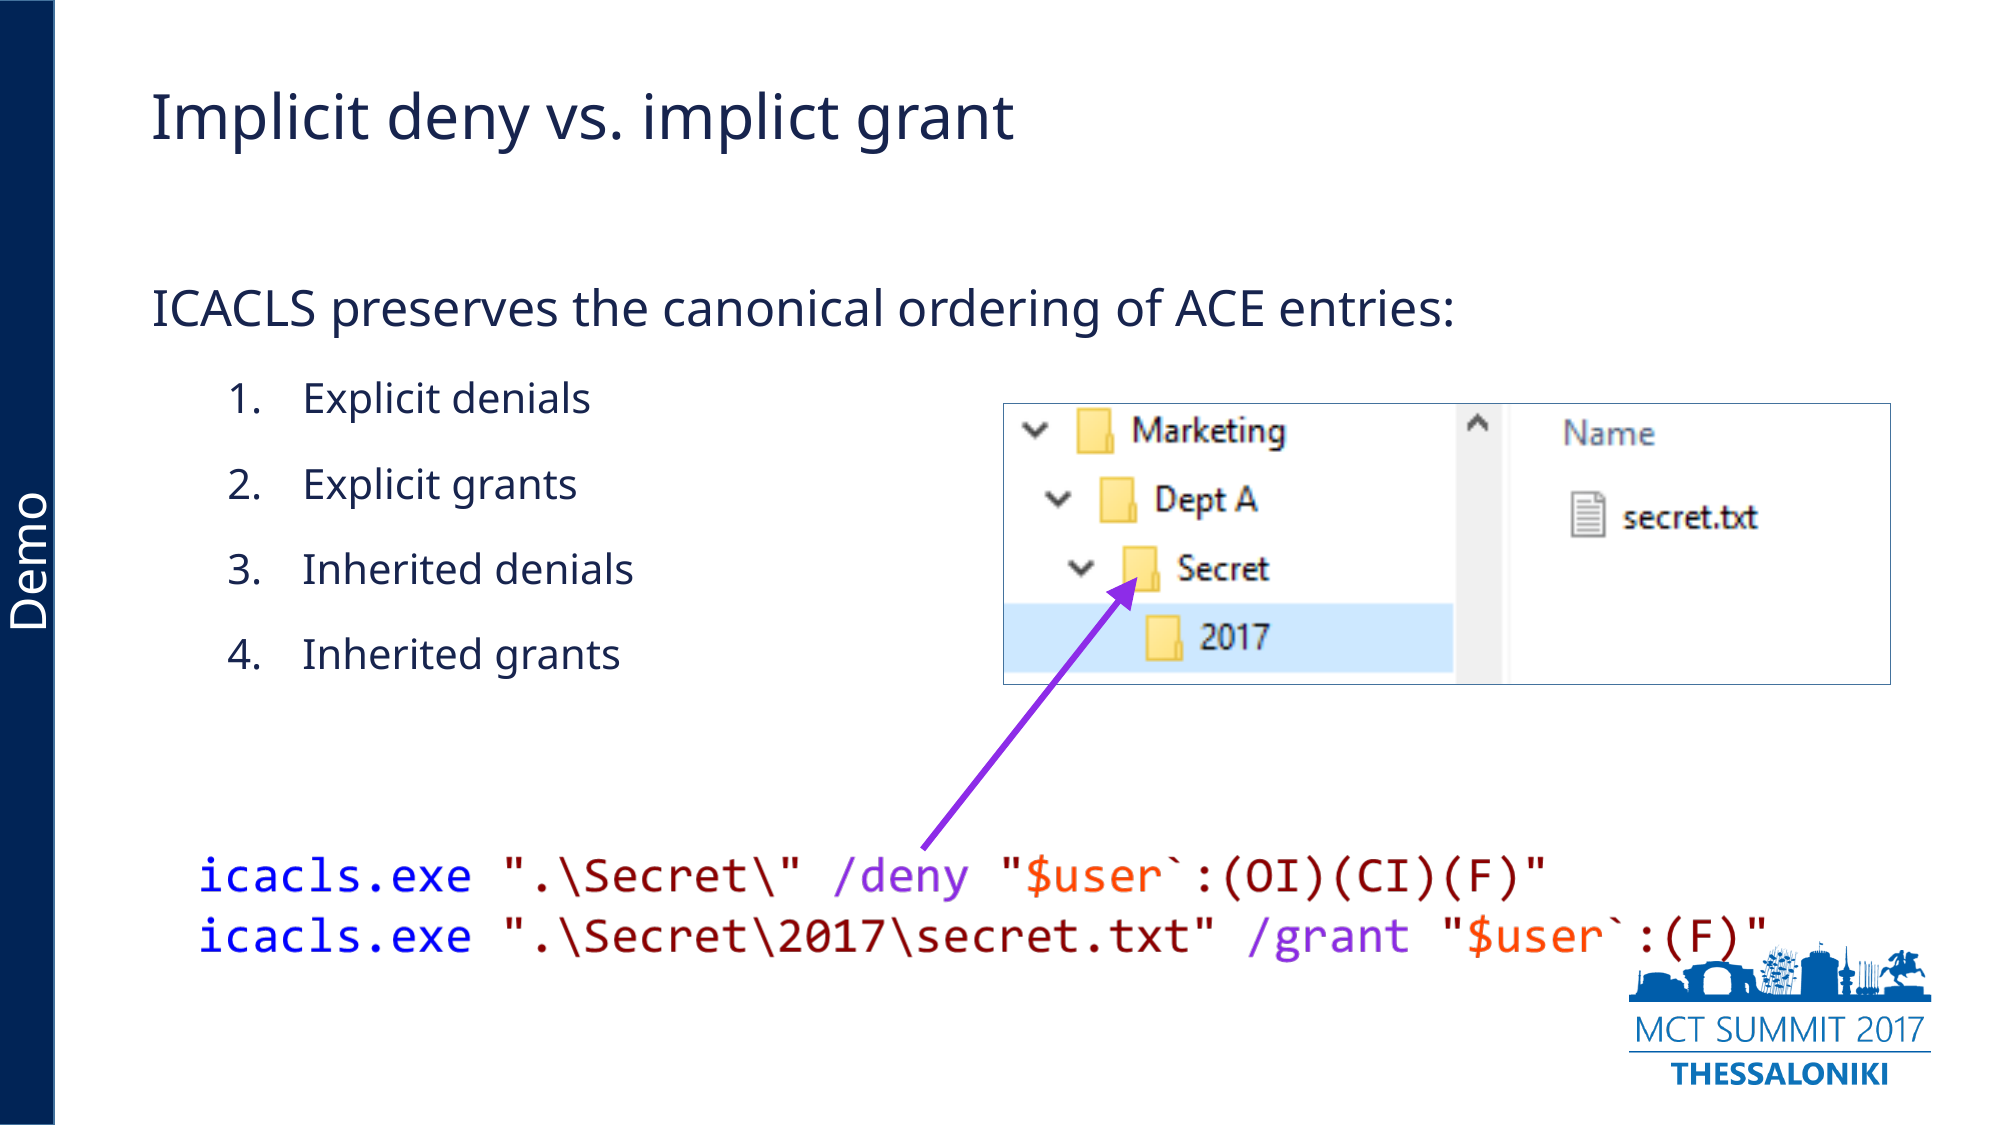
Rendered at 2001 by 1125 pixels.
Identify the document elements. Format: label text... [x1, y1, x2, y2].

list ICACLS preserves the canonical ordering of ACE entries: Explicit denials Explicit grants Inherited denials Inherited grants [137, 239, 1863, 1015]
picture [167, 829, 1830, 995]
picture [1622, 932, 1938, 1099]
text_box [922, 577, 1138, 850]
title Implicit deny vs. implict grant [135, 72, 1861, 167]
text_box Demo [0, 0, 55, 1125]
picture [1003, 403, 1891, 685]
